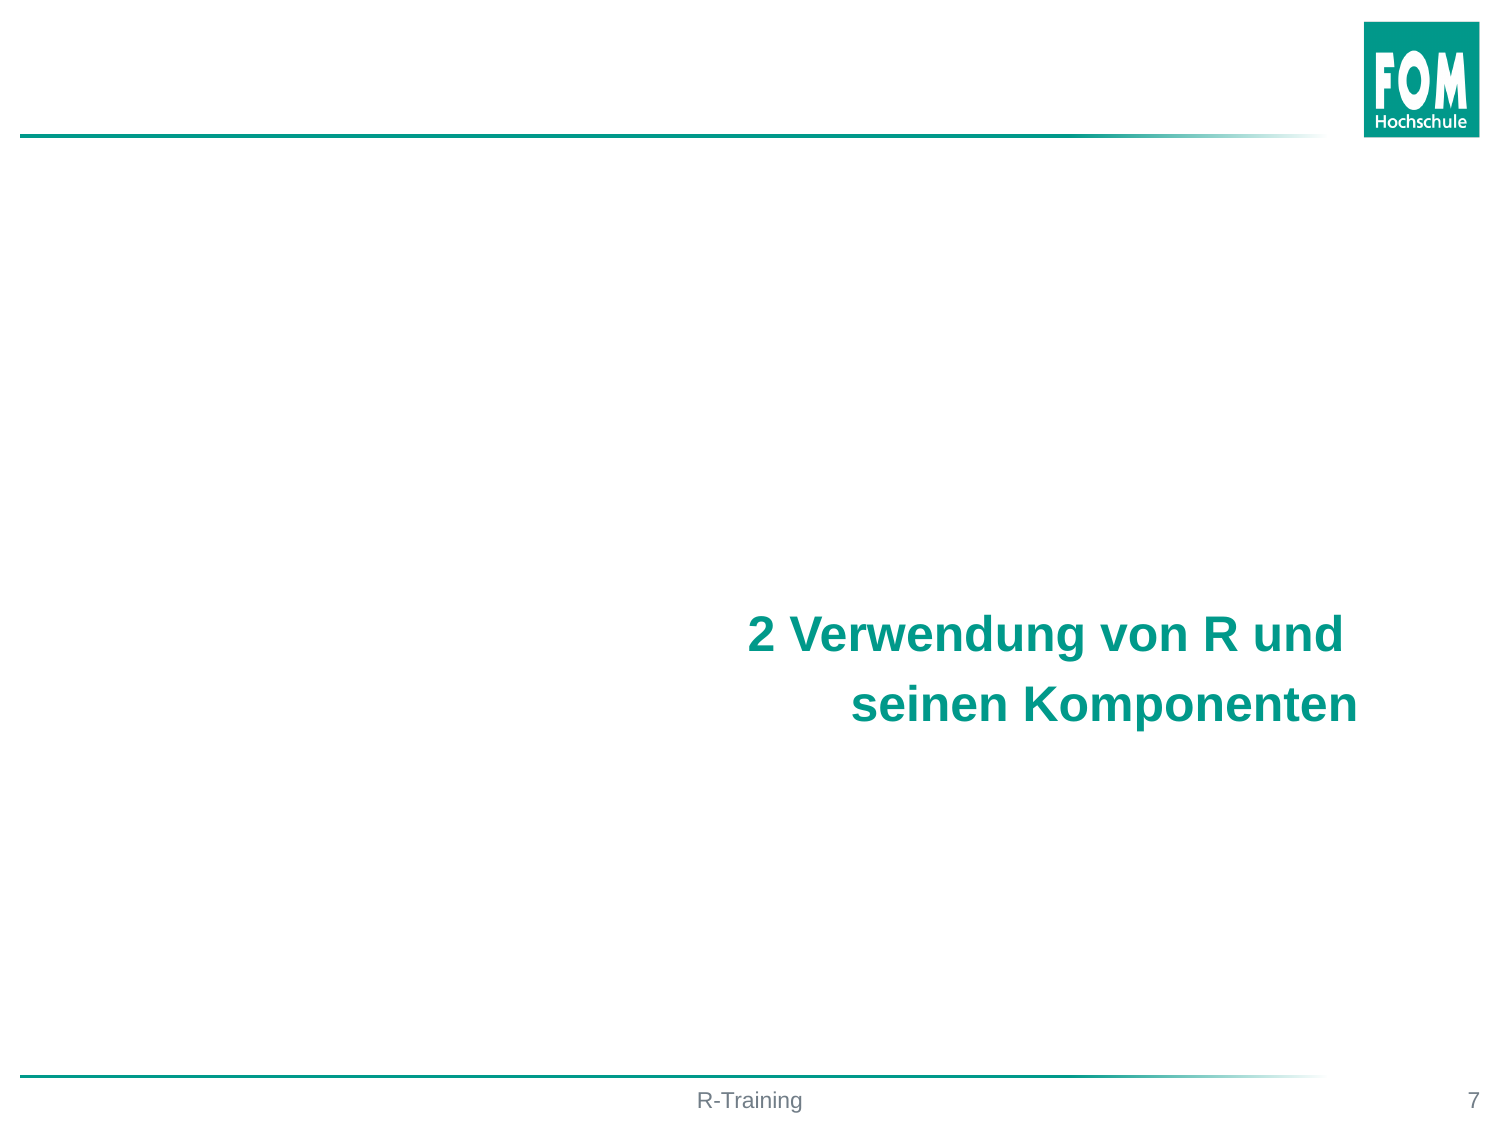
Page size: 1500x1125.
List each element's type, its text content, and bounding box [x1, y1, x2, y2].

list 2 Verwendung von R und seinen Komponenten [260, 604, 1374, 810]
slide_number 7 [1245, 1078, 1495, 1125]
footer R-Training [293, 1078, 1207, 1125]
picture [1363, 21, 1480, 138]
